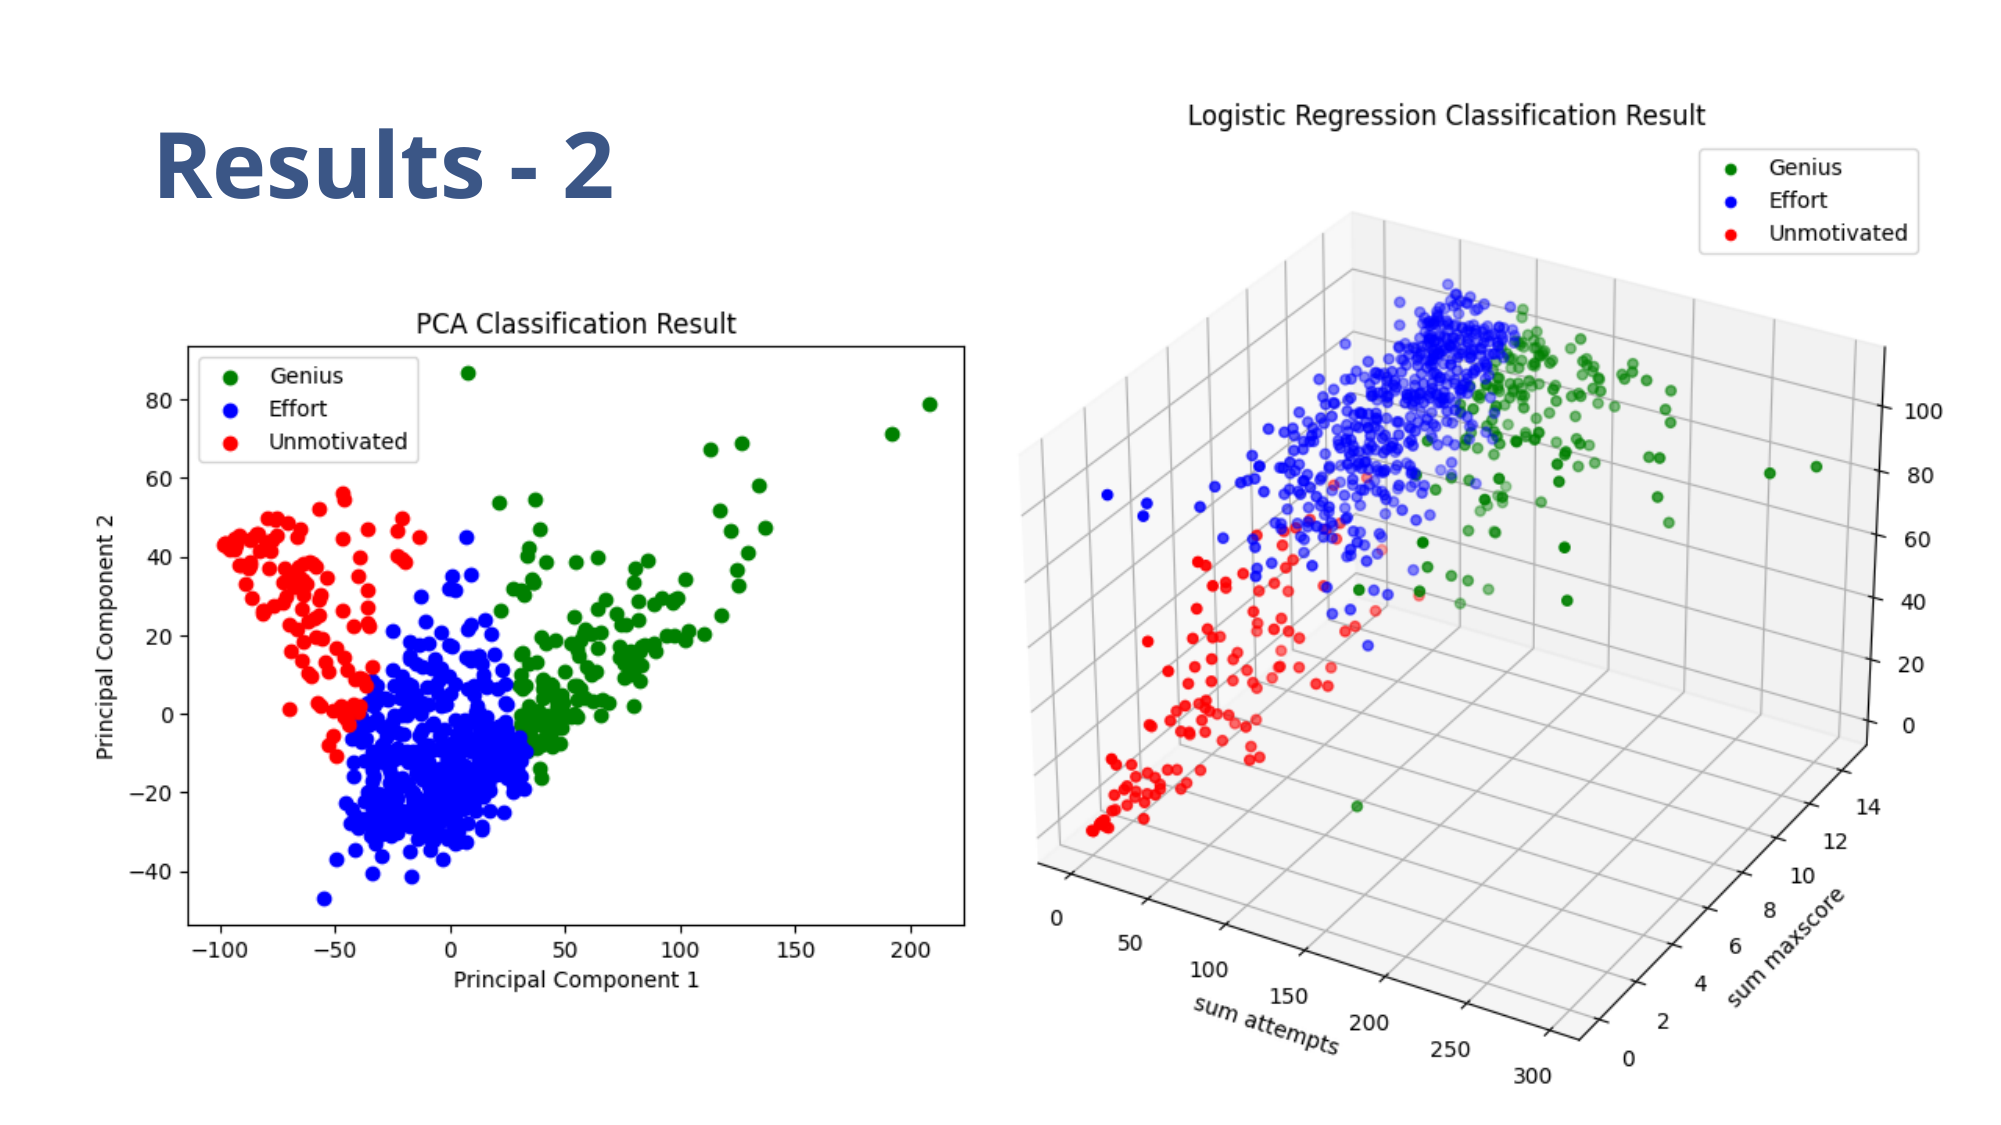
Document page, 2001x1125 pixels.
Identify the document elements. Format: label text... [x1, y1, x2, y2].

picture [982, 94, 1954, 1101]
title Results - 2 [137, 59, 1863, 278]
picture [86, 304, 978, 997]
